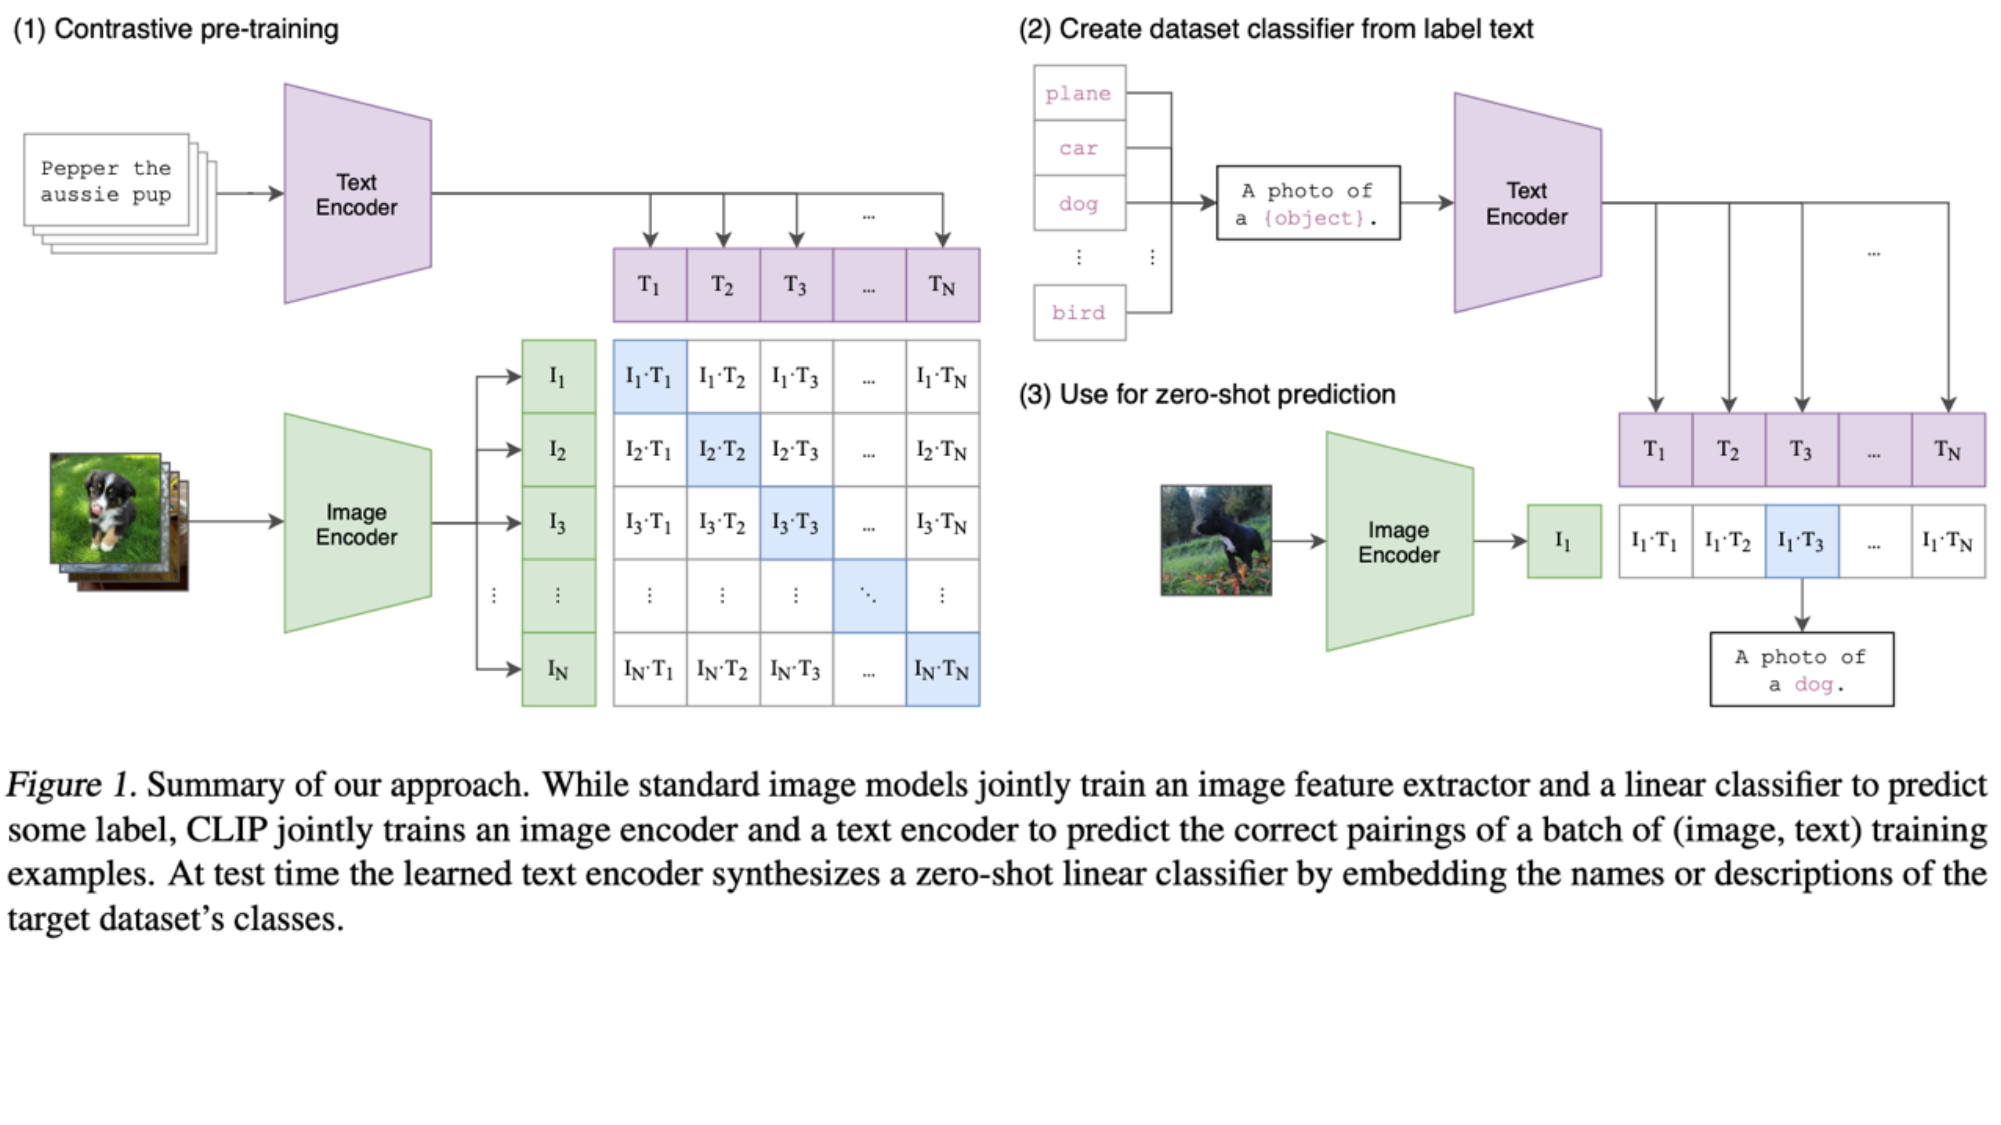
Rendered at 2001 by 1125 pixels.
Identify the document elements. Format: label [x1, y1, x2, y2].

picture [0, 0, 2000, 946]
